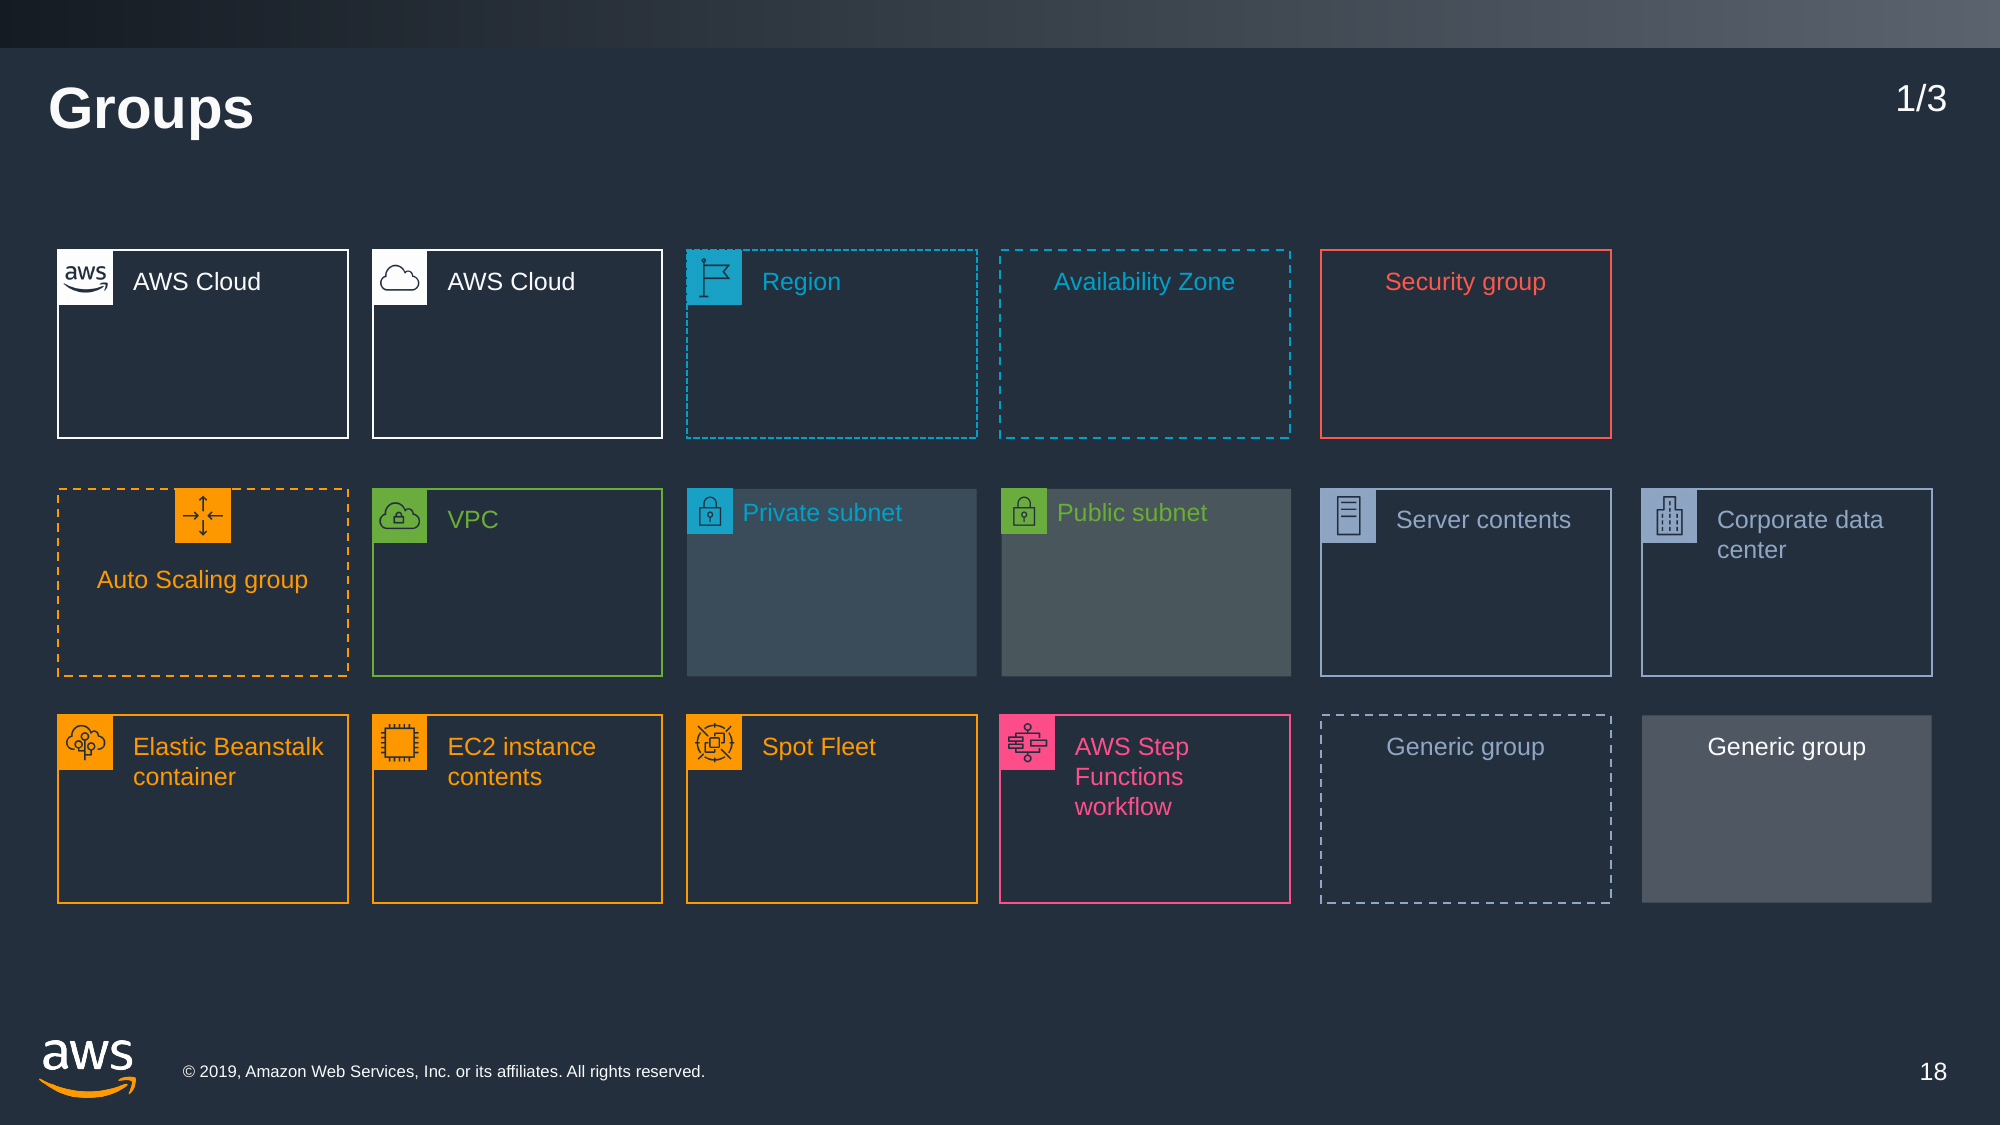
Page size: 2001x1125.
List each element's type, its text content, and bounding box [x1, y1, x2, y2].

picture [687, 488, 733, 534]
picture [687, 715, 742, 770]
picture [1321, 488, 1376, 543]
text_box EC2 instance contents [372, 714, 663, 904]
list 1/3 [1789, 71, 1963, 148]
slide_number 18 [1512, 1040, 1963, 1101]
text_box Auto Scaling group [57, 488, 349, 677]
text_box Security group [1320, 249, 1612, 439]
text_box Server contents [1320, 488, 1612, 677]
picture [1642, 488, 1697, 543]
text_box Elastic Beanstalk container [57, 714, 349, 904]
title Groups [33, 64, 1105, 156]
text_box AWS Cloud [372, 249, 663, 439]
picture [39, 1040, 136, 1098]
picture [1000, 715, 1055, 770]
picture [58, 715, 113, 770]
text_box Spot Fleet [686, 714, 978, 904]
picture [372, 715, 427, 770]
picture [58, 250, 113, 305]
text_box AWS Cloud [57, 249, 349, 439]
text_box Private subnet [686, 488, 978, 677]
text_box AWS Step Functions workflow [999, 714, 1291, 904]
picture [175, 488, 231, 543]
picture [372, 488, 427, 543]
picture [1001, 488, 1047, 534]
text_box Generic group [1320, 714, 1612, 904]
text_box VPC [372, 488, 663, 677]
text_box Region [686, 249, 978, 439]
picture [688, 251, 742, 305]
text_box Generic group [1641, 714, 1933, 904]
text_box Corporate data center [1641, 488, 1933, 677]
text_box Availability Zone [999, 249, 1291, 439]
picture [372, 250, 427, 305]
text_box Public subnet [1000, 488, 1292, 677]
